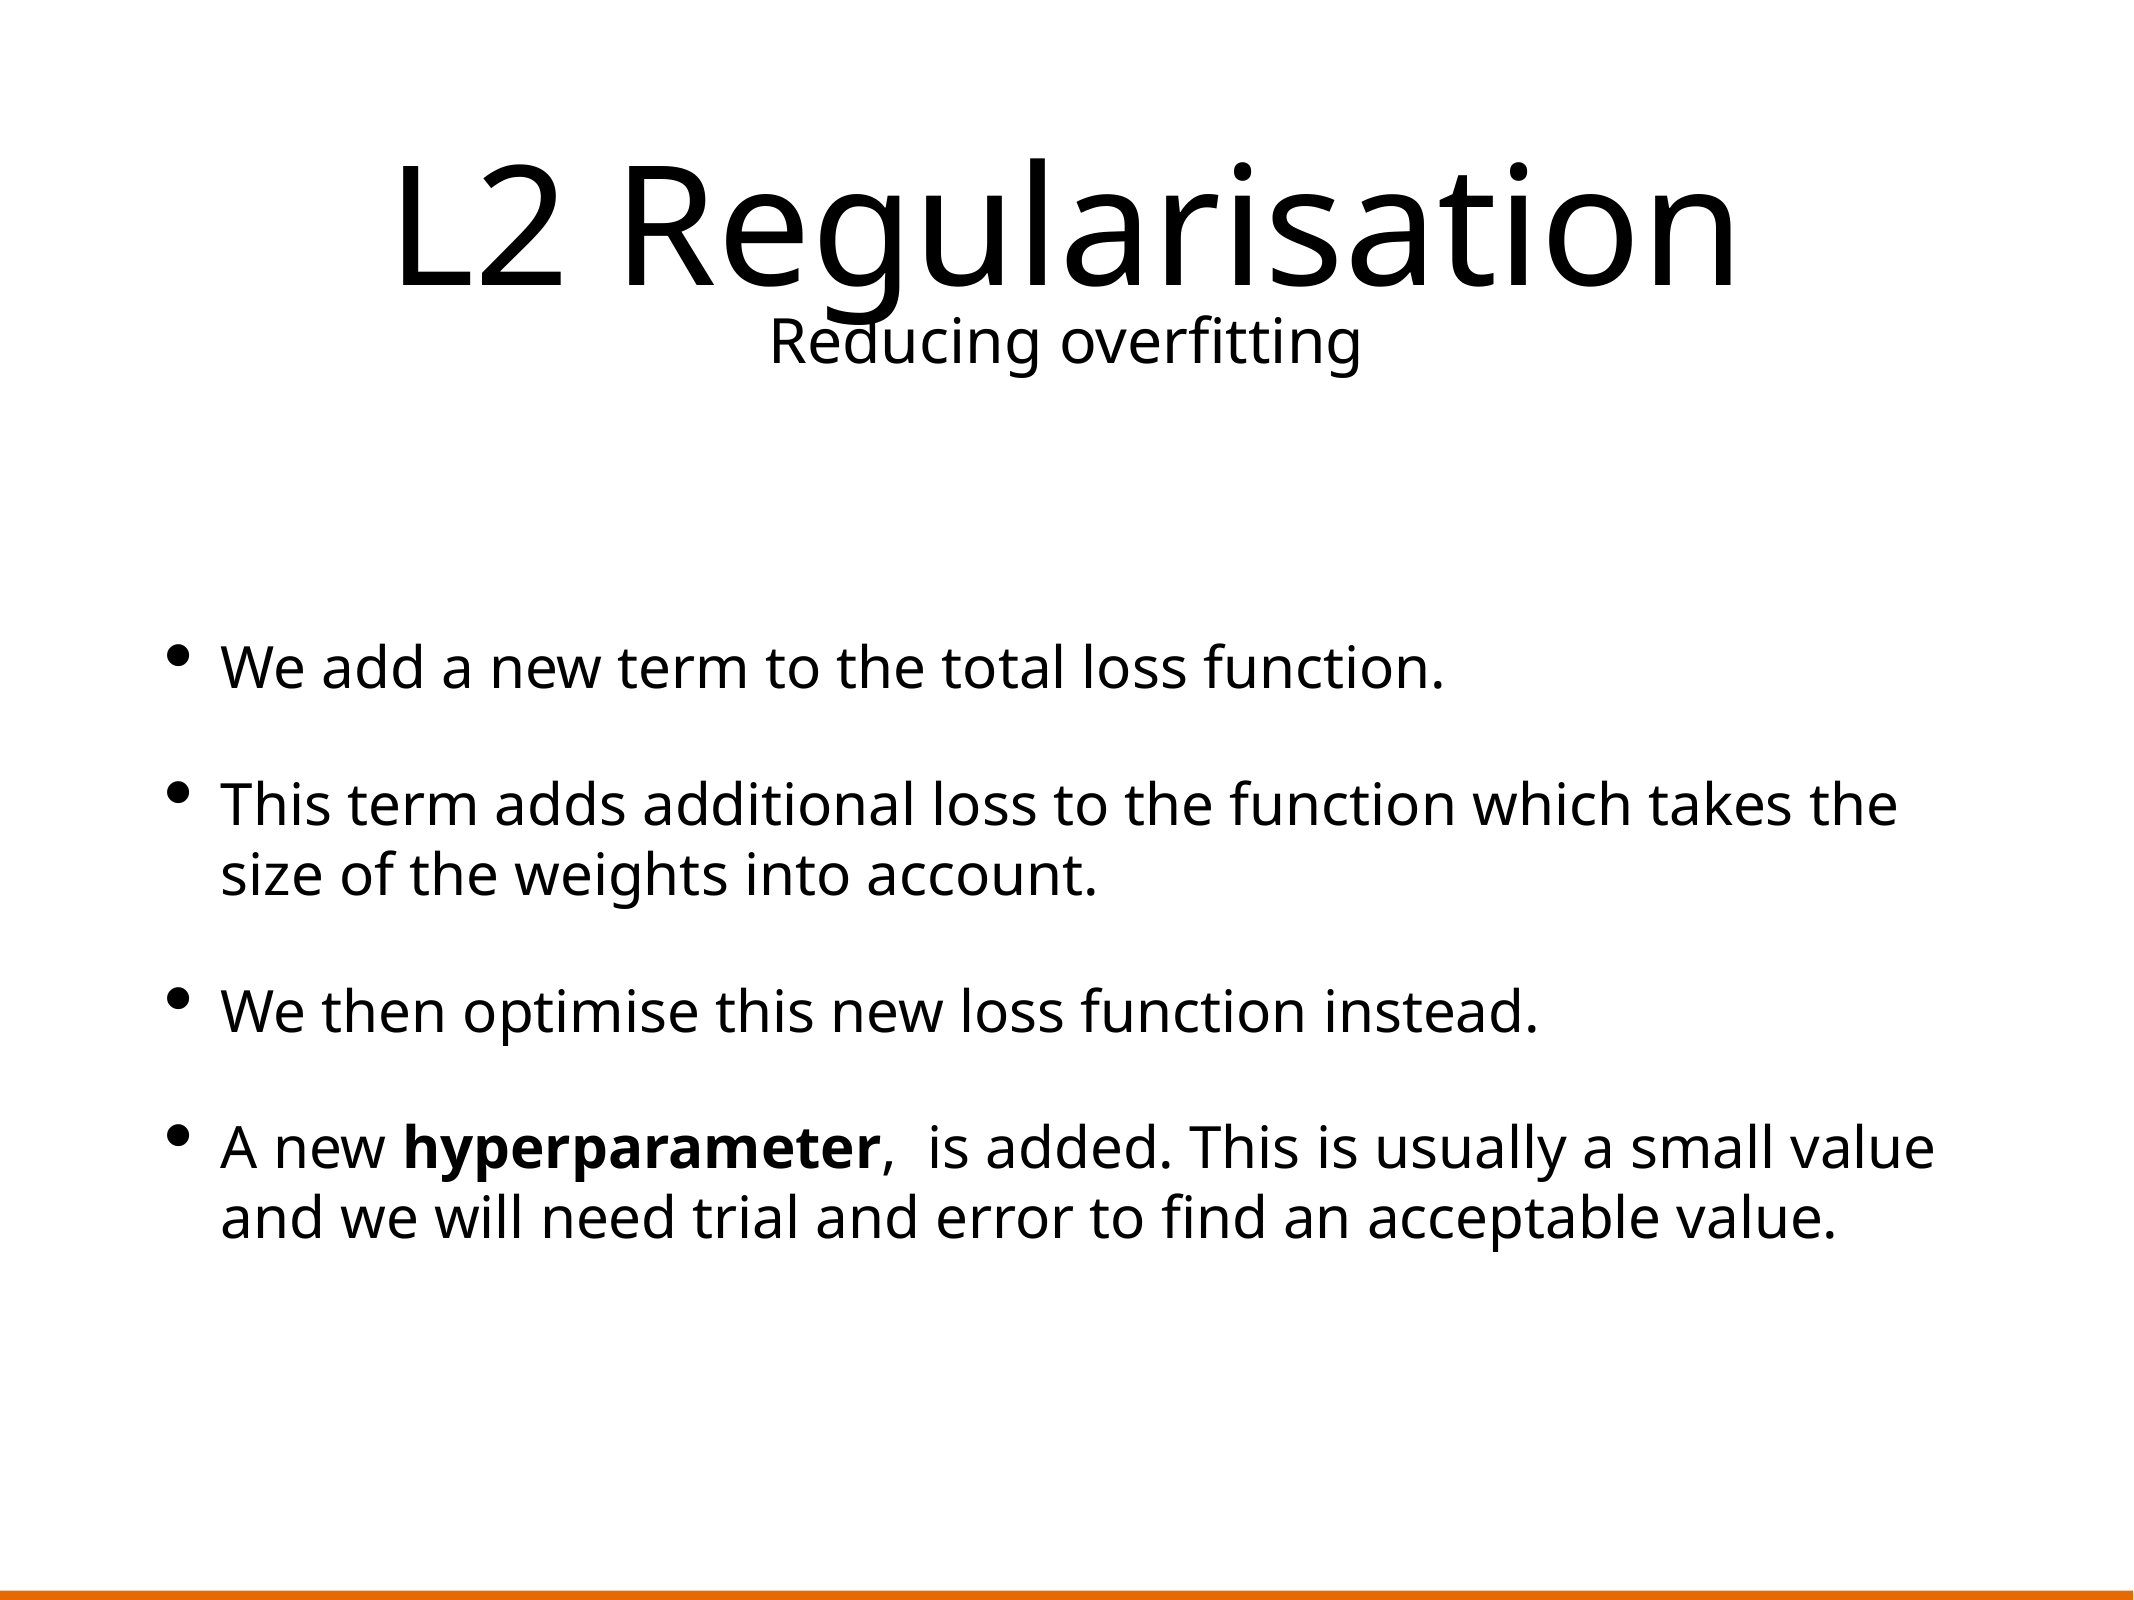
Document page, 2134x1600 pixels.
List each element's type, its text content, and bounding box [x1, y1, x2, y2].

title L2 Regularisation [155, 41, 1978, 397]
text_box Reducing overfitting [759, 292, 1374, 385]
